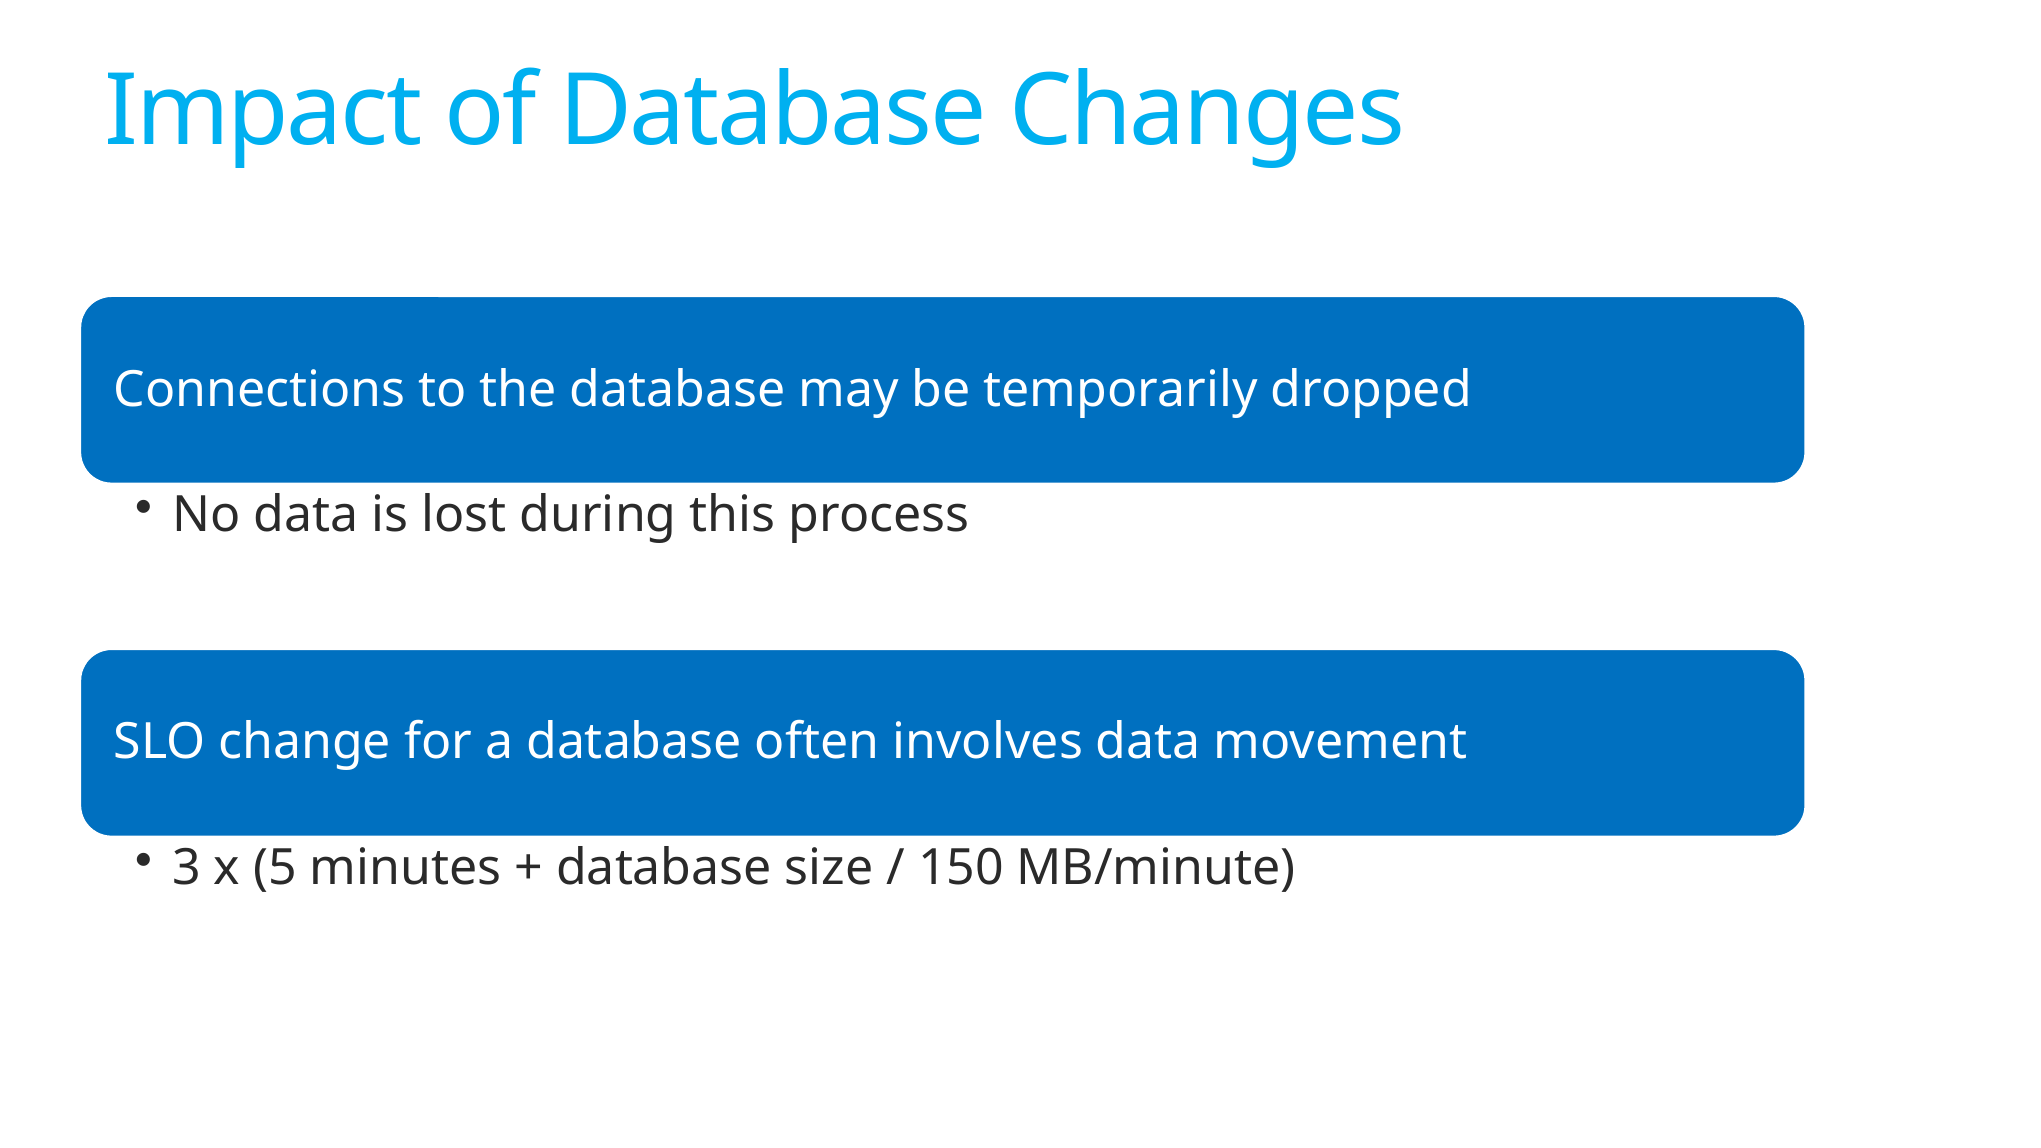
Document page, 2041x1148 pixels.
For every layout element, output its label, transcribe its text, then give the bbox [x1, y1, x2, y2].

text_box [80, 292, 1806, 1007]
title Impact of Database Changes [80, 43, 1863, 199]
